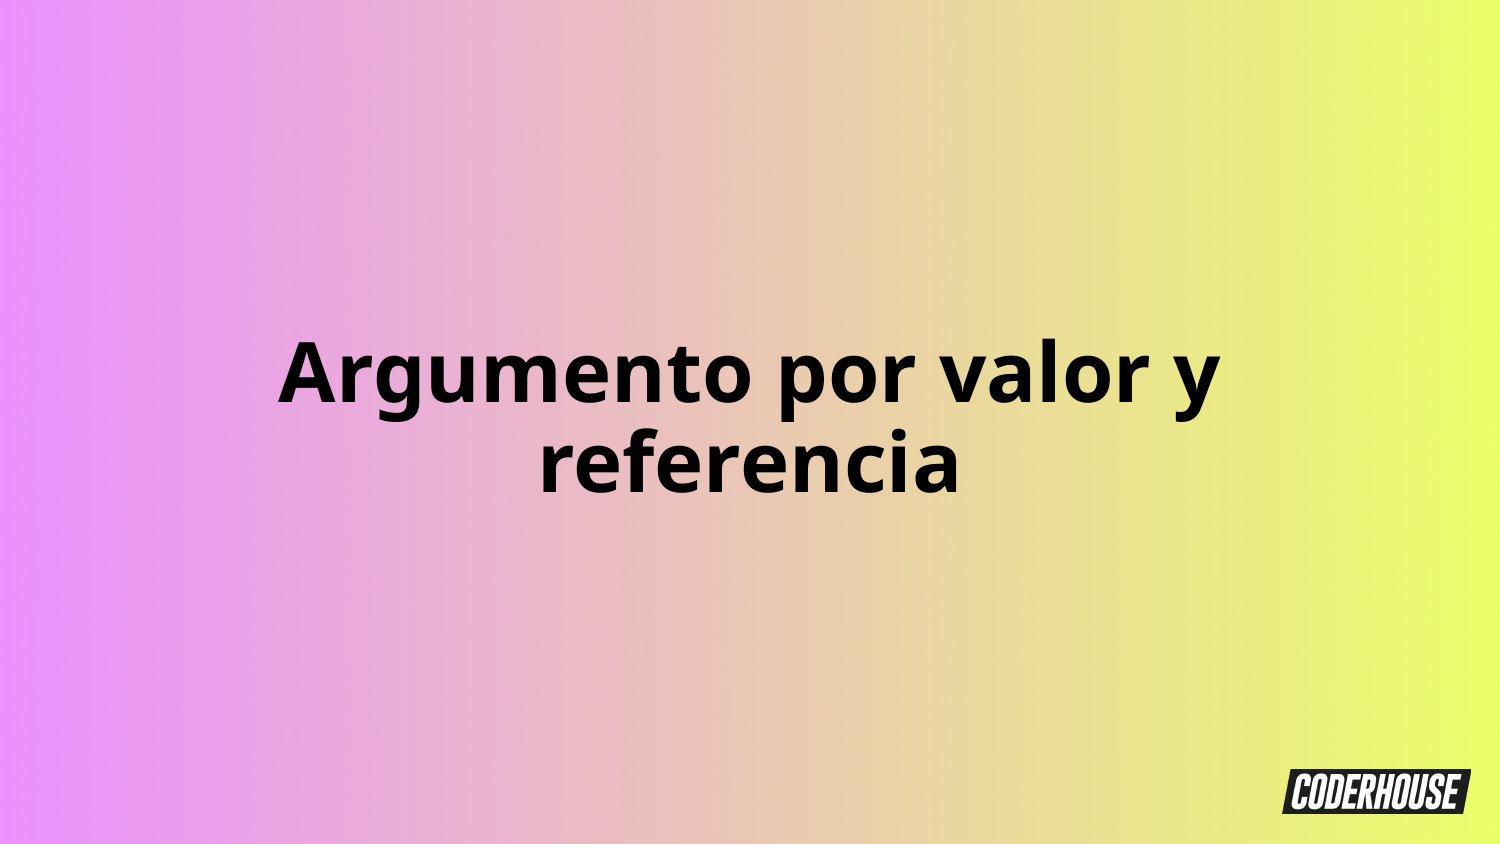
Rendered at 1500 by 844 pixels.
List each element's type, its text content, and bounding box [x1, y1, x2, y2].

text_box Argumento por valor y referencia [239, 315, 1261, 526]
picture [0, 0, 1500, 844]
